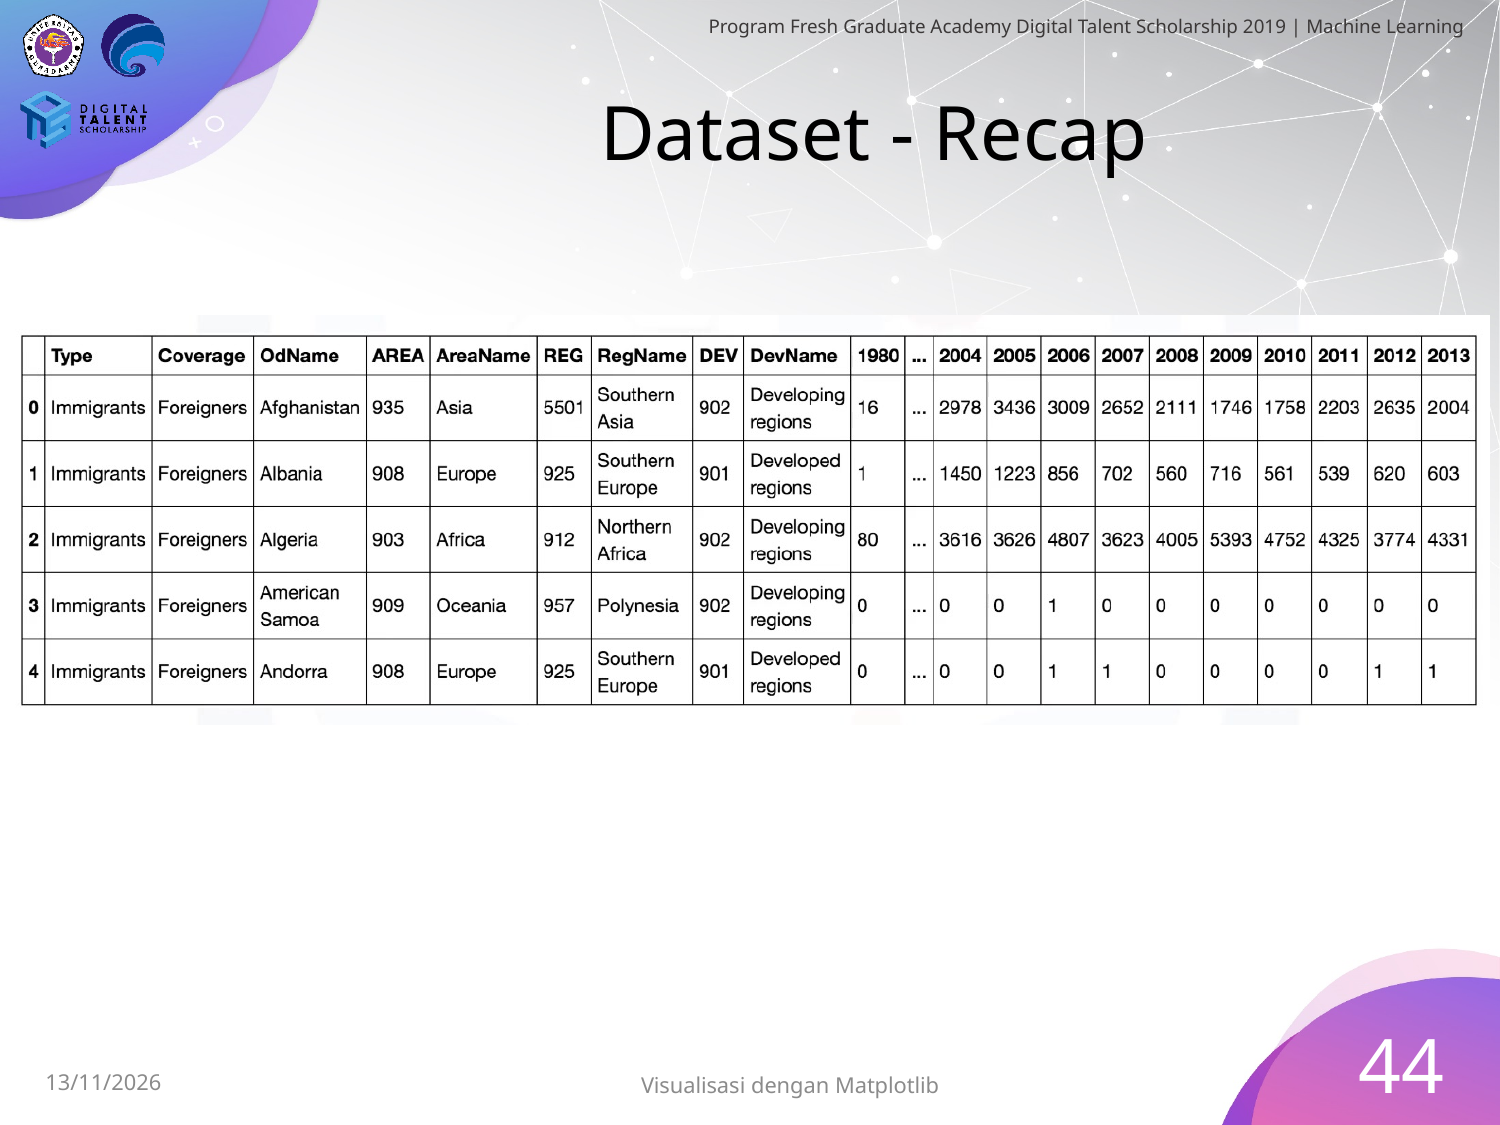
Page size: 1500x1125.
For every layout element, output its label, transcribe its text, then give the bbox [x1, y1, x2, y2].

title Dataset - Recap [271, 66, 1477, 207]
footer Visualisasi dengan Matplotlib [386, 1055, 1195, 1114]
picture [0, 0, 1500, 1125]
slide_number 44 [1327, 1025, 1477, 1115]
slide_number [30, 1053, 272, 1114]
